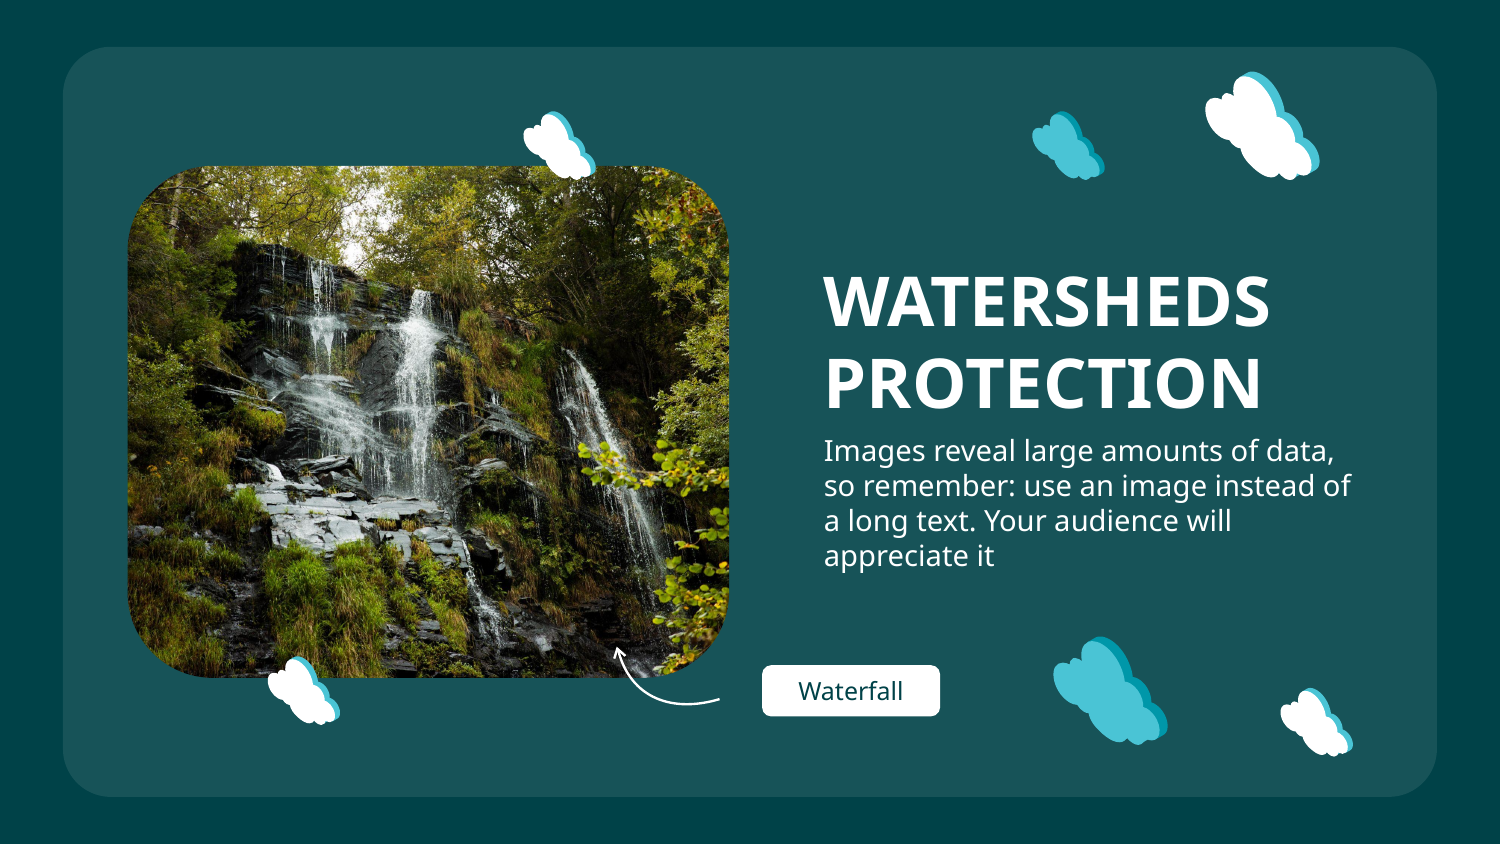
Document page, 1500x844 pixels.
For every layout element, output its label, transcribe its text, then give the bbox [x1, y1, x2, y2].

text_box Waterfall [762, 673, 940, 708]
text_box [267, 656, 340, 725]
title WATERSHEDS PROTECTION [808, 230, 1373, 433]
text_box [1280, 688, 1353, 757]
text_box [763, 665, 939, 673]
picture [127, 165, 730, 679]
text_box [1204, 72, 1320, 180]
text_box [763, 708, 940, 716]
subtitle Images reveal large amounts of data, so remember: use an image instead of a long text. Your audience will appreciate it [808, 433, 1373, 571]
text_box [1052, 637, 1168, 745]
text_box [1031, 111, 1105, 180]
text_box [627, 629, 705, 723]
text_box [522, 111, 596, 180]
